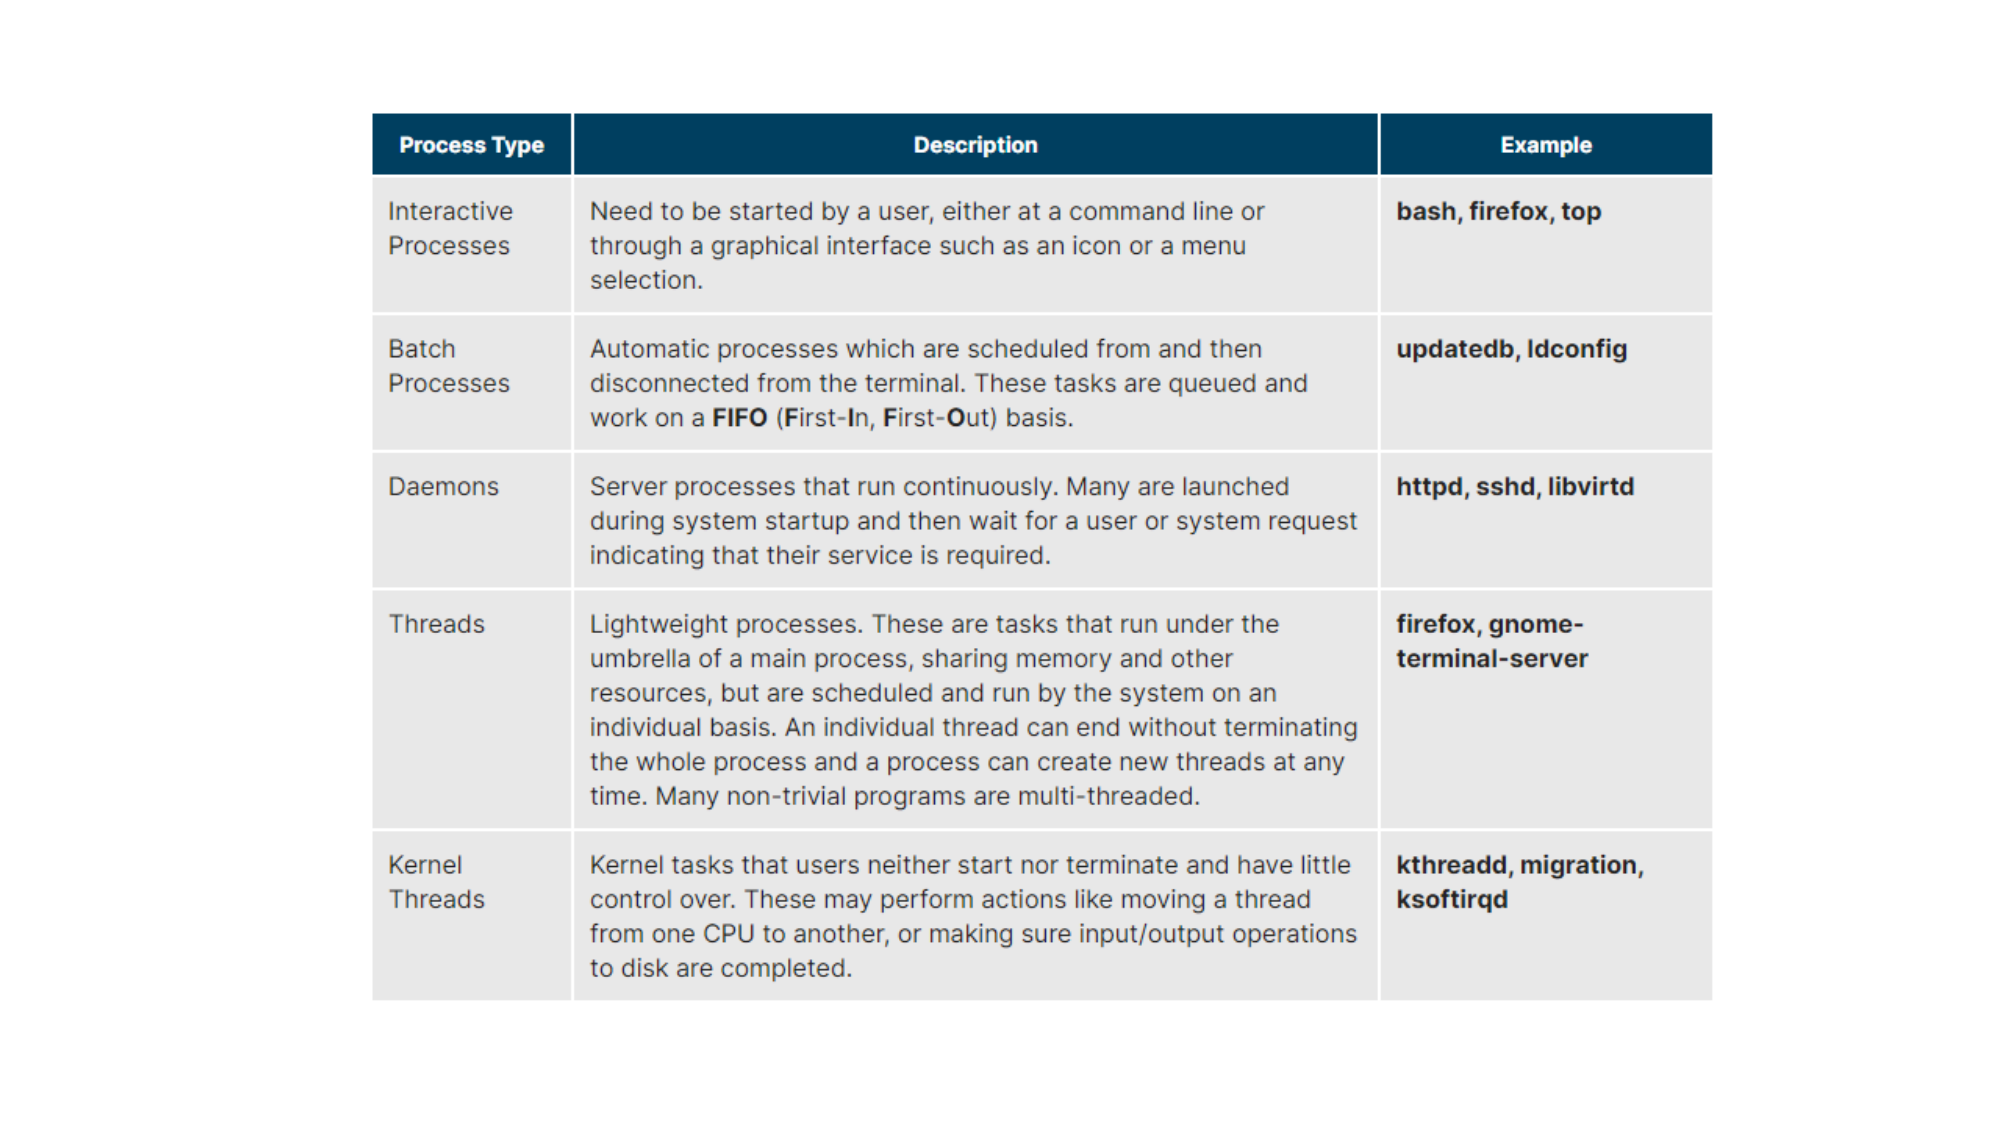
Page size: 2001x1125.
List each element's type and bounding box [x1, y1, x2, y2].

picture [365, 106, 1726, 1013]
